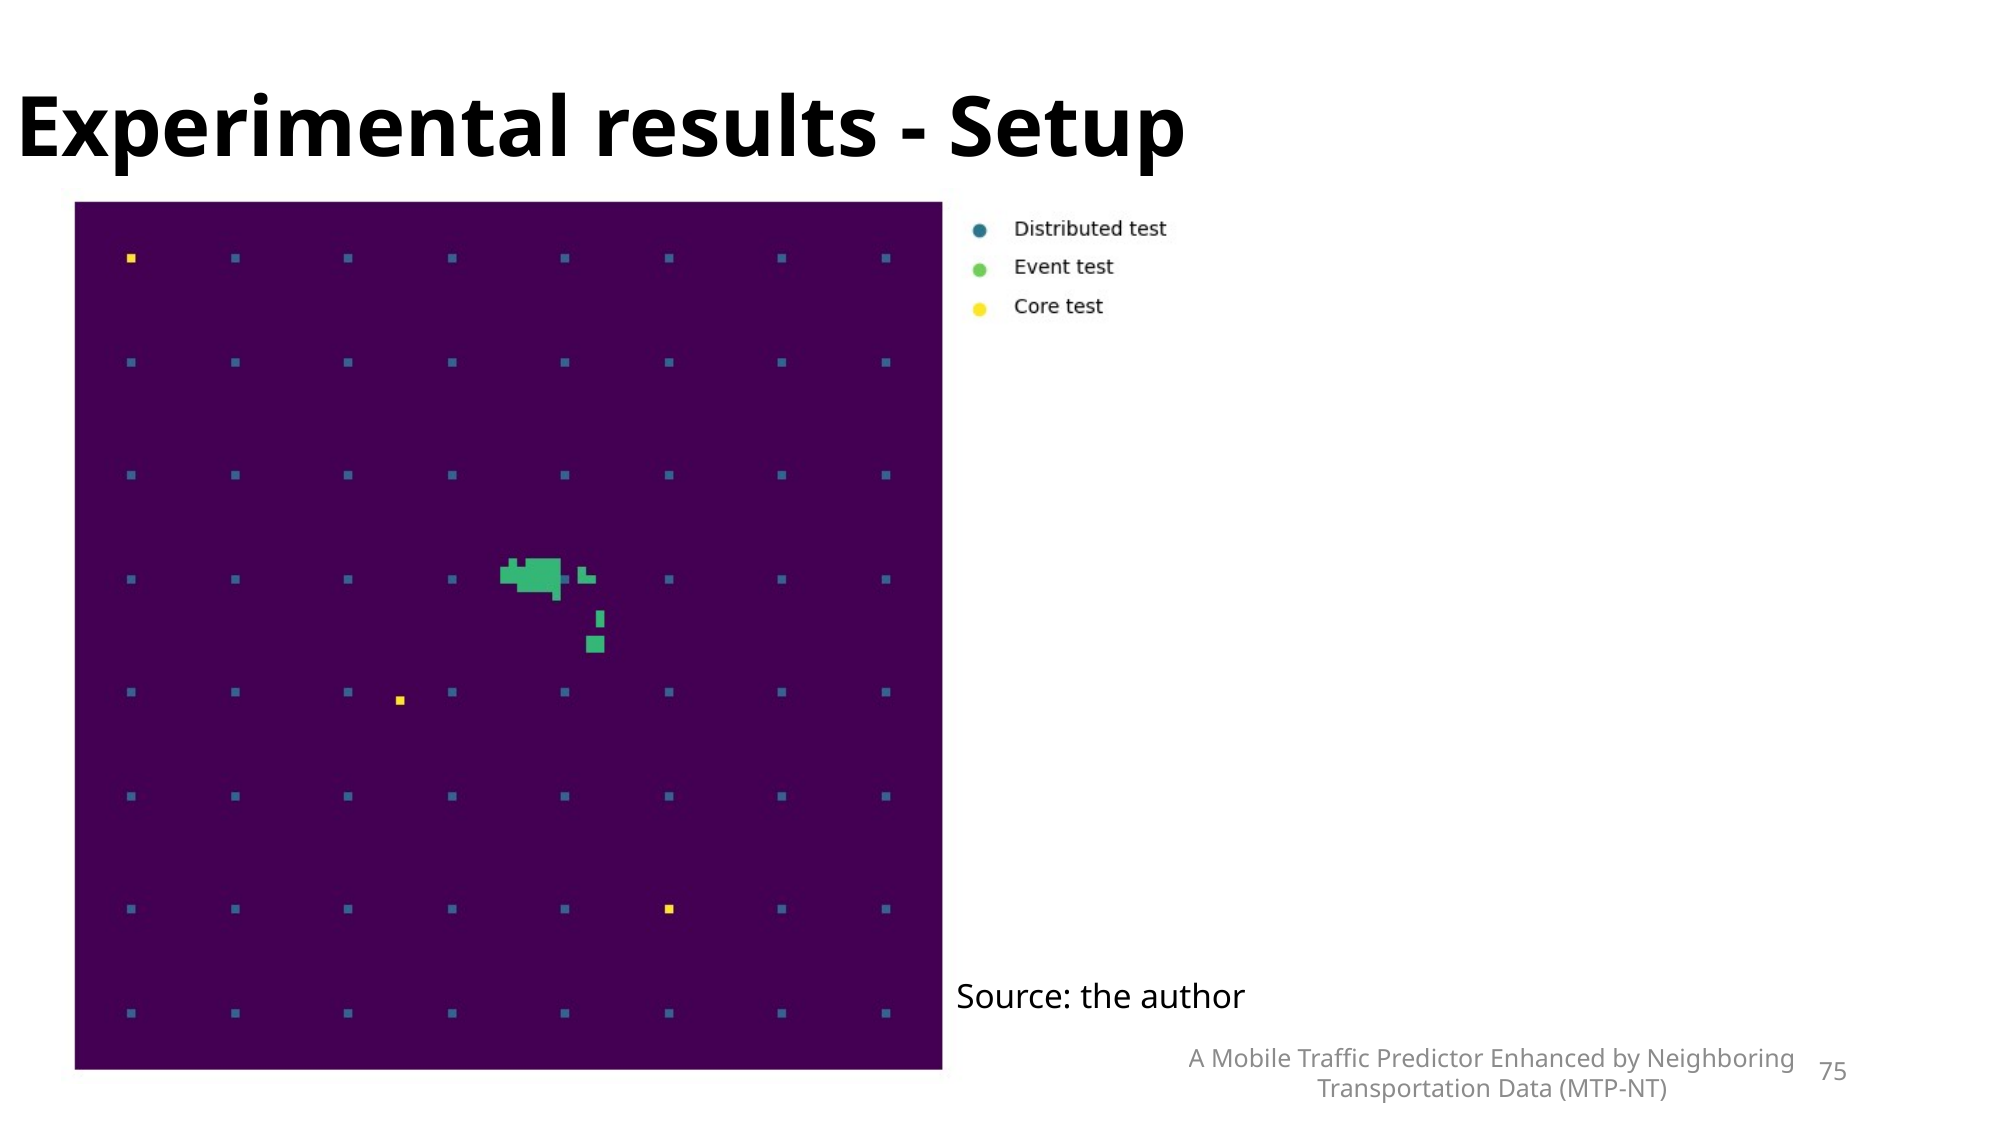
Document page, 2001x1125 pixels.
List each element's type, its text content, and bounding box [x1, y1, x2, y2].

text_box Source: the author [1189, 972, 1978, 1053]
footer A Mobile Traffic Predictor Enhanced by Neighboring Transportation Data (MTP-NT) [1155, 1053, 1412, 1103]
slide_number 75 [1412, 1053, 1863, 1103]
picture [61, 188, 1189, 1084]
text_box Experimental results - Setup [0, 17, 1978, 230]
